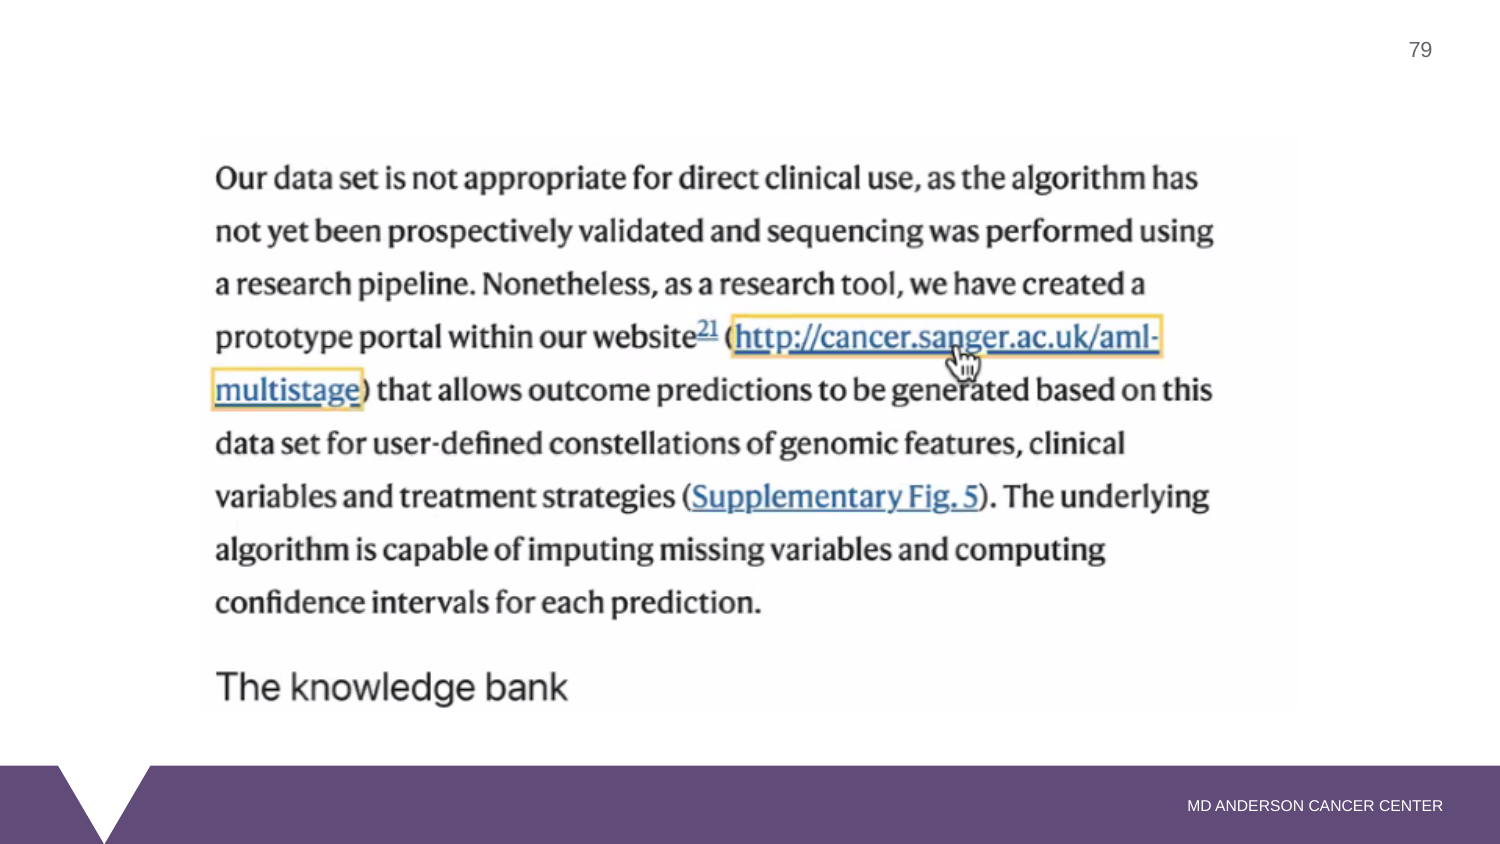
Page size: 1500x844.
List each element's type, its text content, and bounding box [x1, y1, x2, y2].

picture [201, 133, 1299, 711]
slide_number 79 [1383, 0, 1433, 294]
